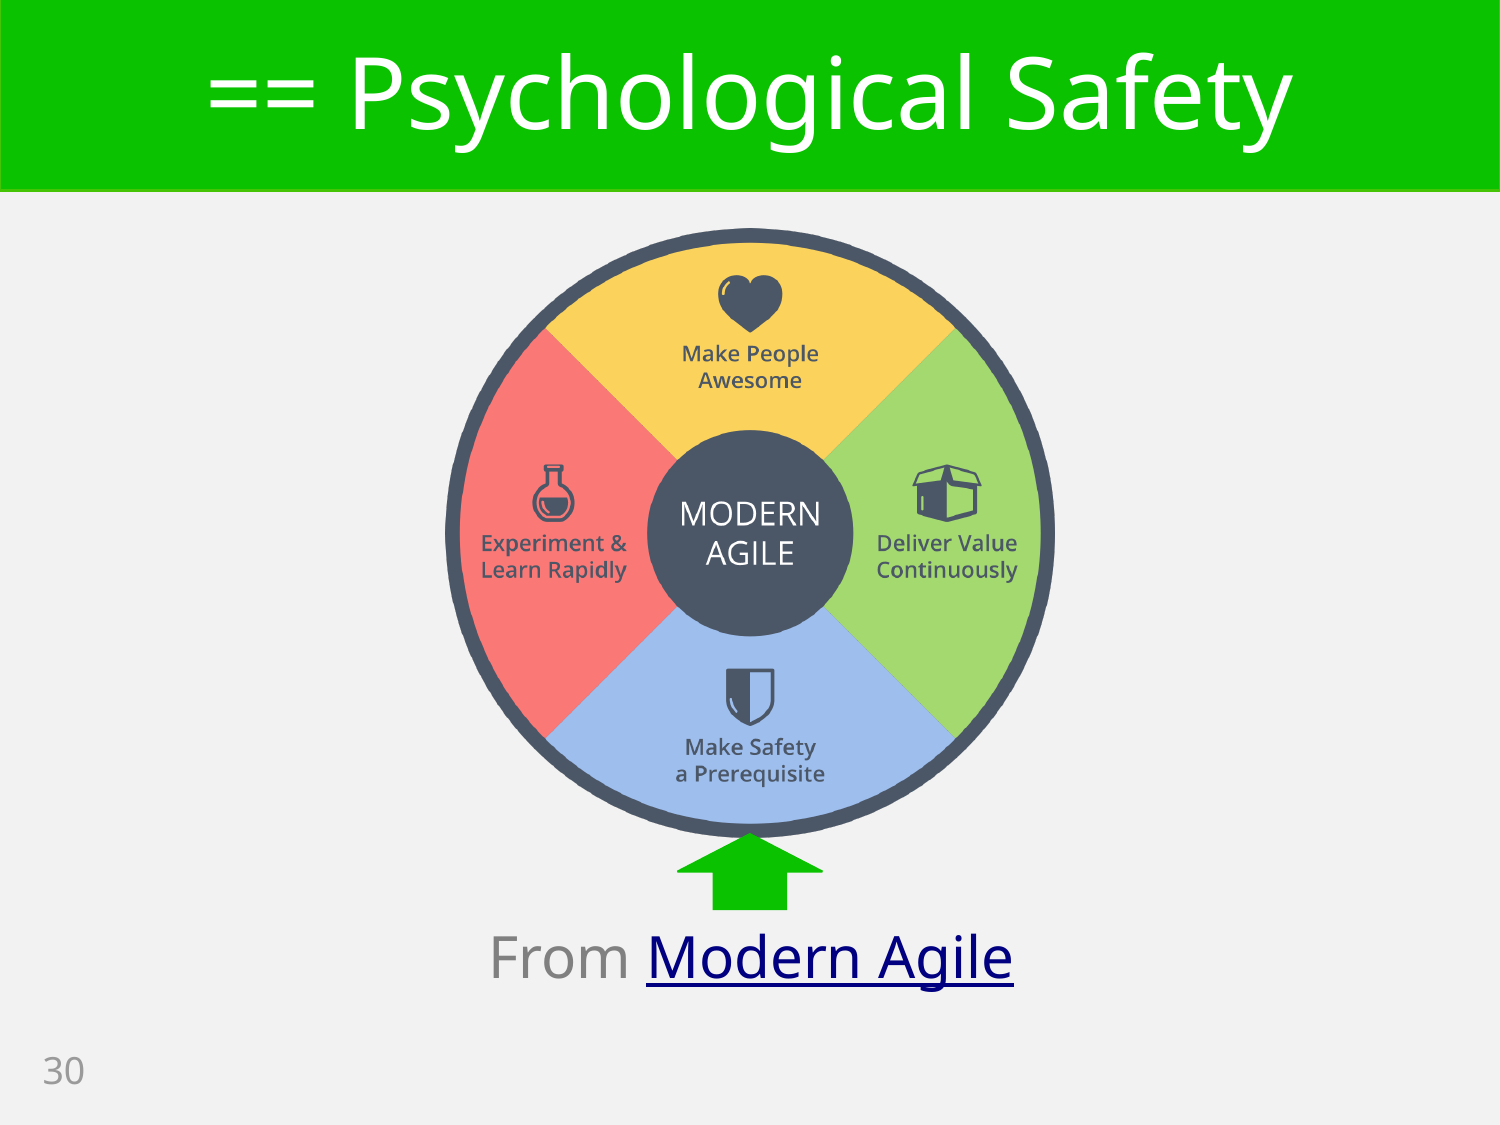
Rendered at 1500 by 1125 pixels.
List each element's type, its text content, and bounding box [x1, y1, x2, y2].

slide_number 30 [27, 1042, 146, 1102]
title == Psychological Safety [0, 53, 1500, 140]
text_box [677, 838, 823, 911]
picture [445, 228, 1055, 838]
list From Modern Agile [103, 277, 1397, 1000]
